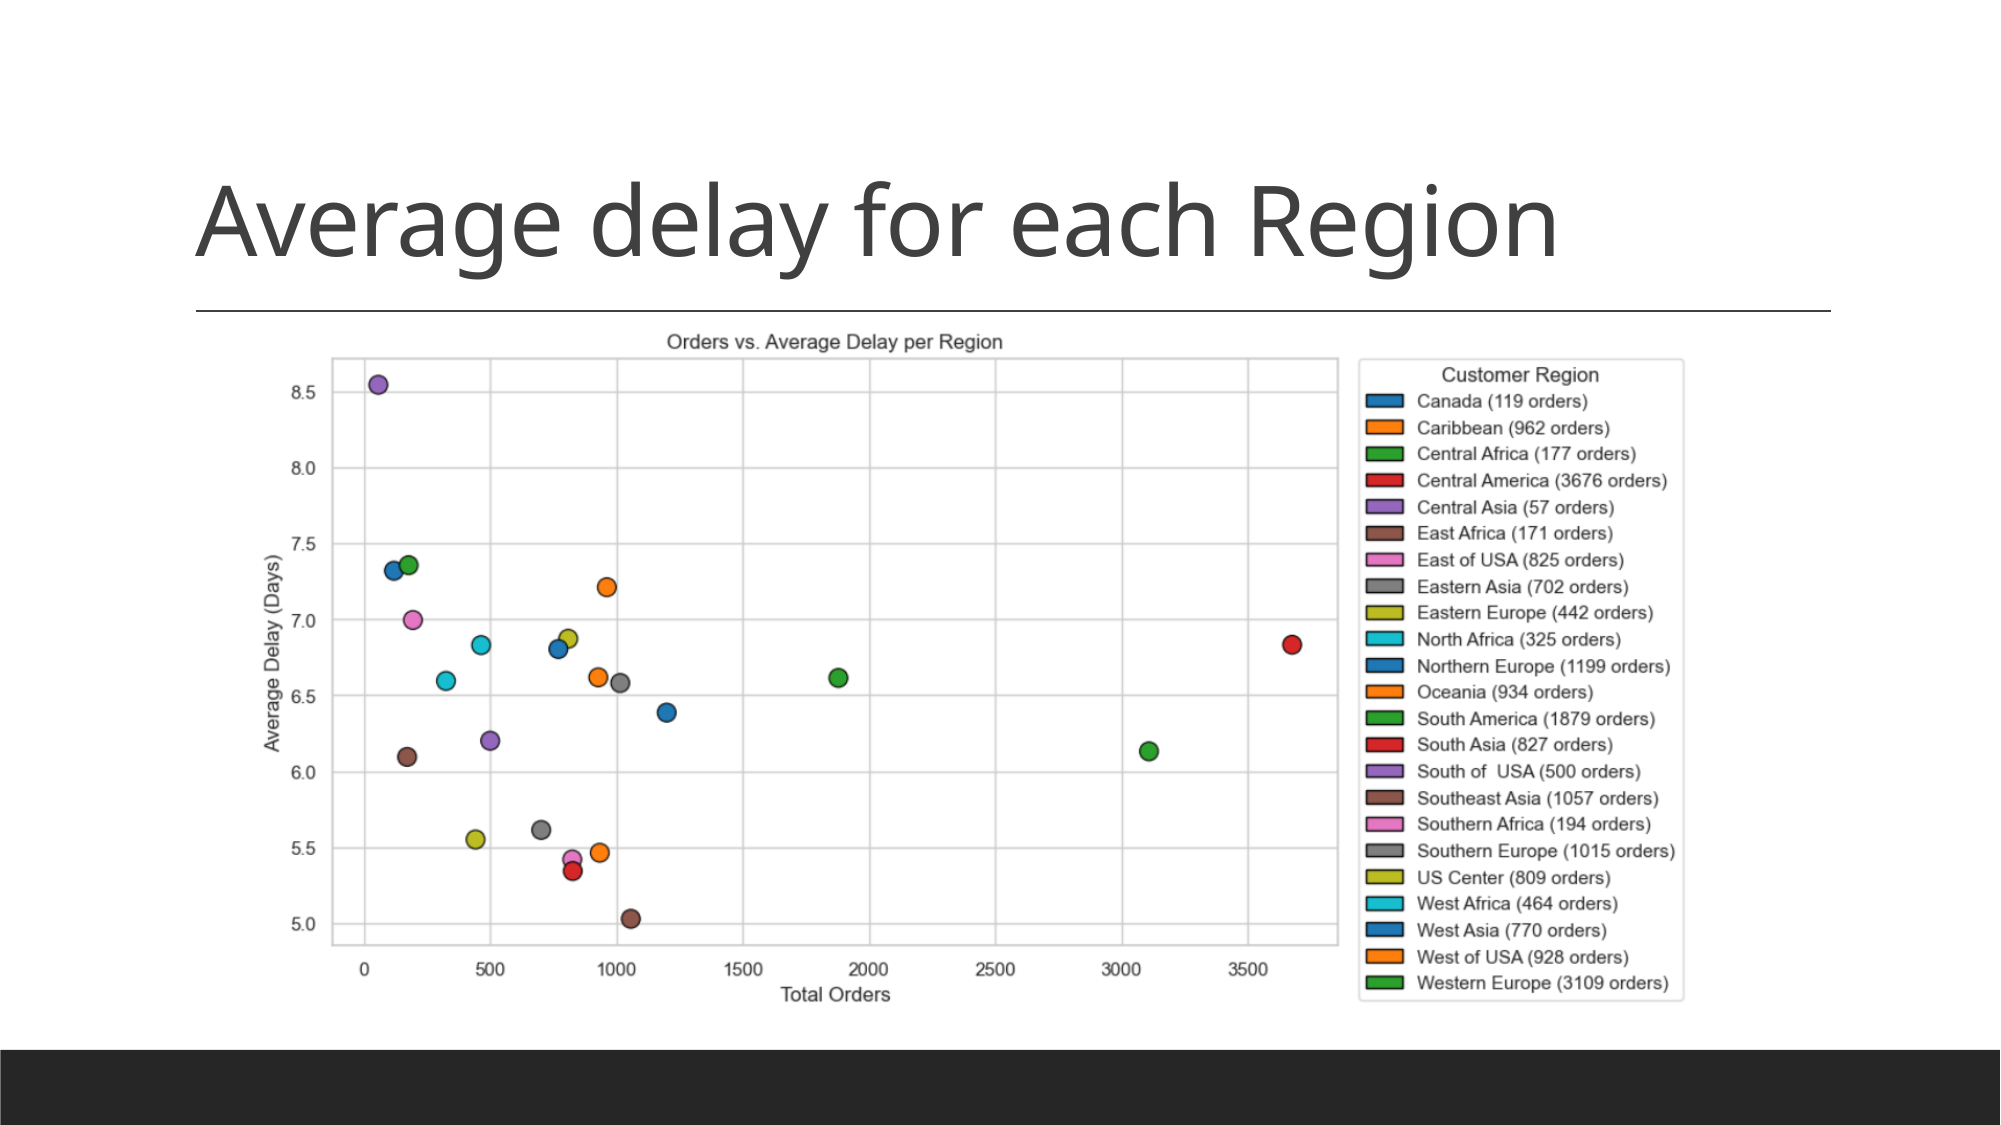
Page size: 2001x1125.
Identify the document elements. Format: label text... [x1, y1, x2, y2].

title Average delay for each Region [180, 47, 1830, 285]
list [247, 323, 1693, 1035]
